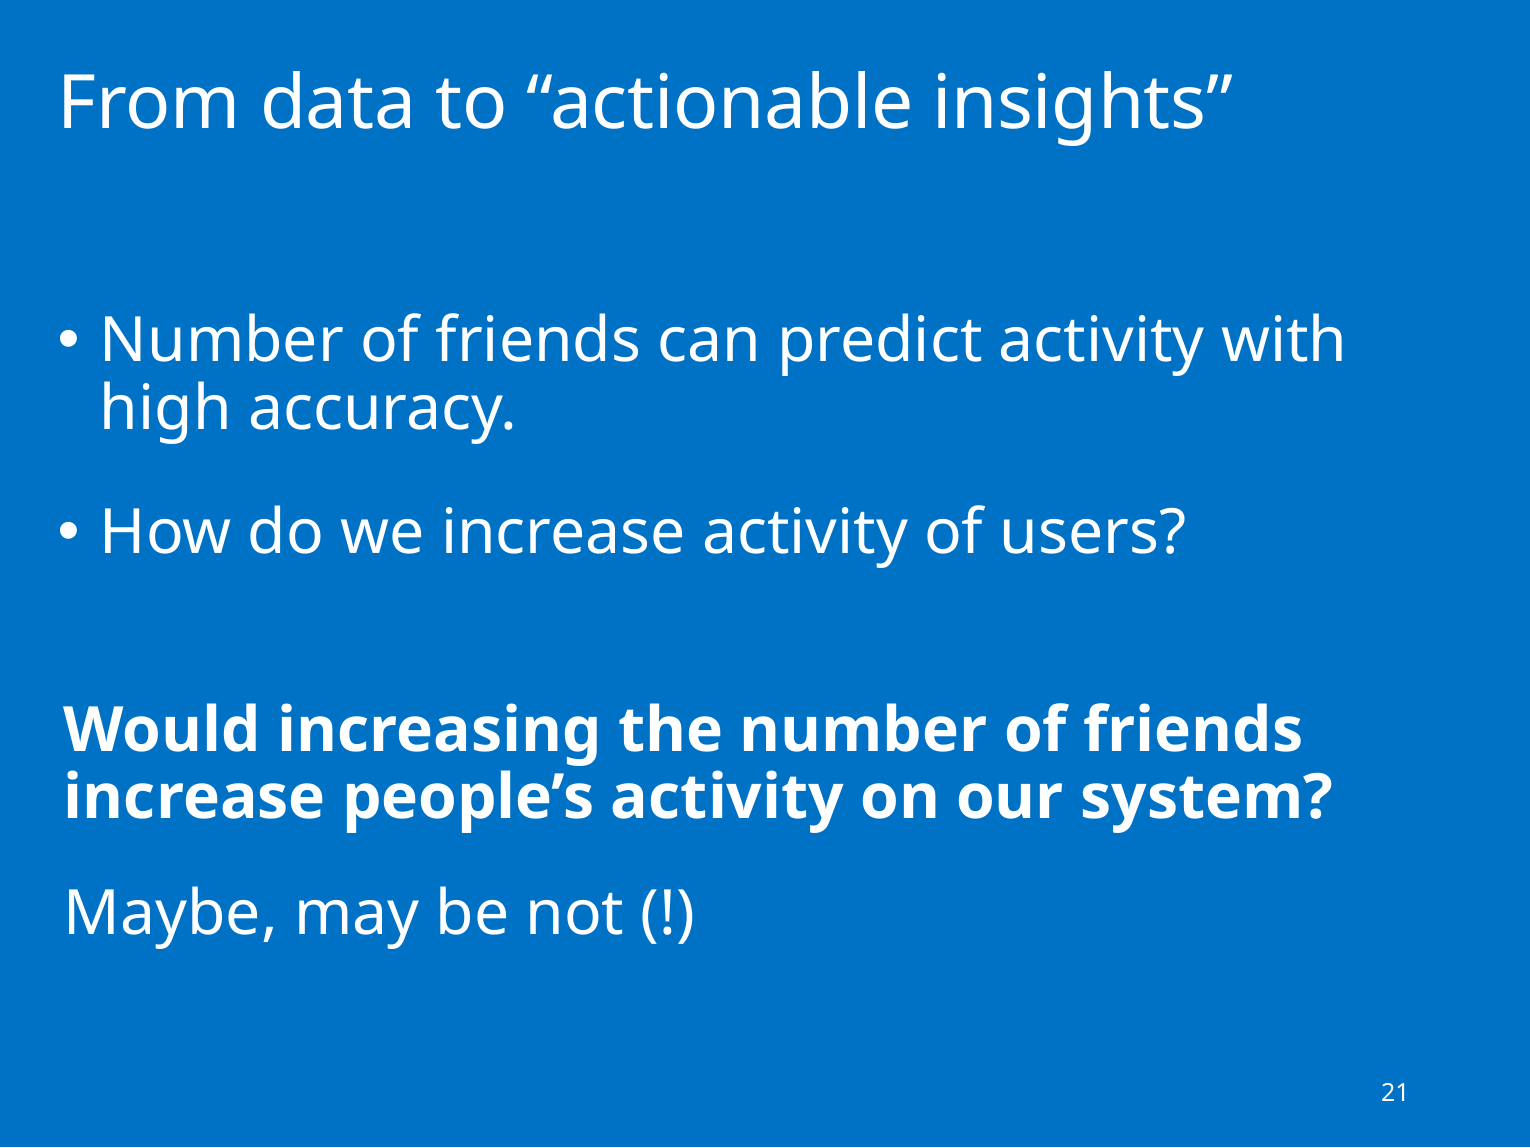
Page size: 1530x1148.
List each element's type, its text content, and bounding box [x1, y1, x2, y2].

title From data to “actionable insights” [33, 48, 1497, 199]
text_box Would increasing the number of friends increase people’s activity on our system? Maybe, may be not (!) [33, 673, 1497, 1030]
list Number of friends can predict activity with high accuracy. How do we increase activity of users? [33, 292, 1497, 660]
slide_number 21 [1080, 1063, 1425, 1125]
